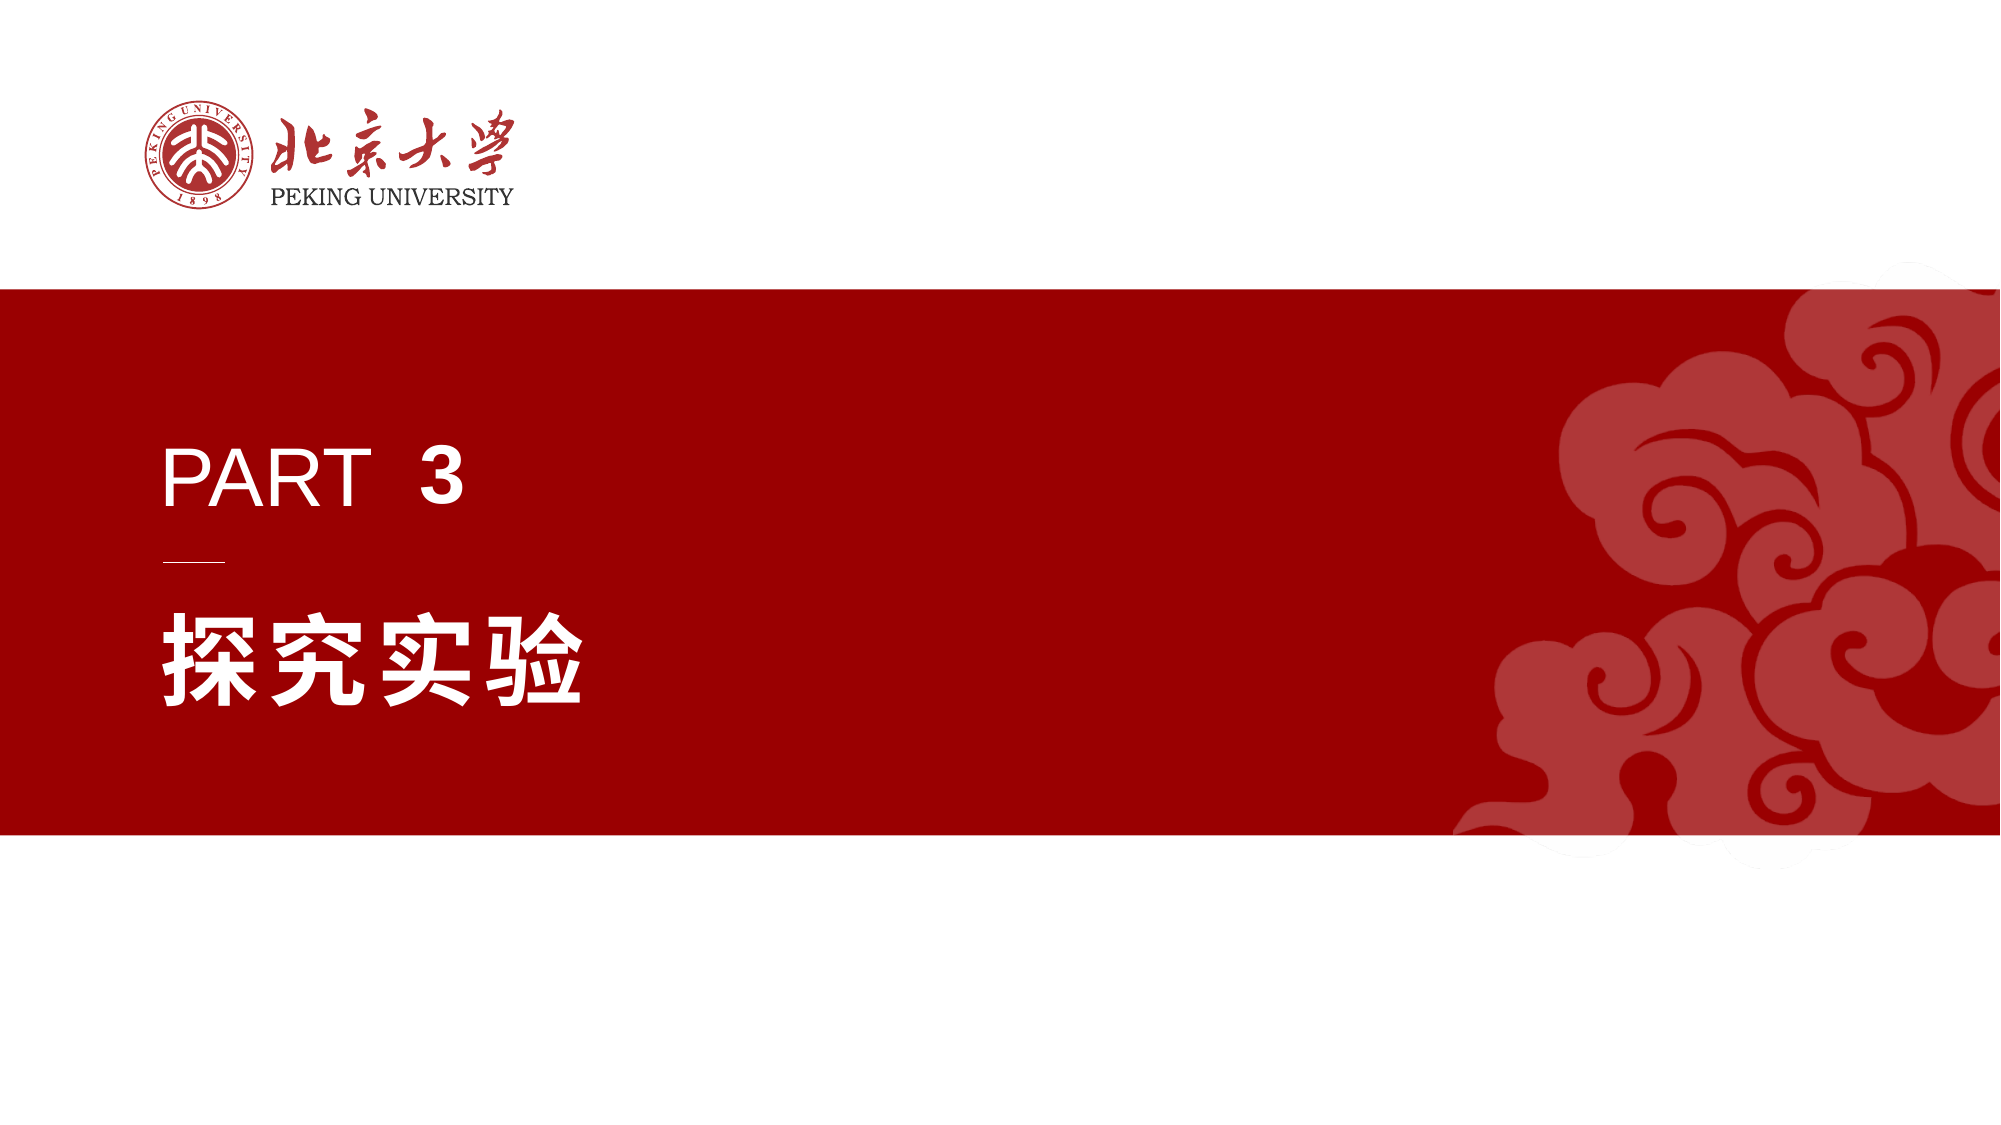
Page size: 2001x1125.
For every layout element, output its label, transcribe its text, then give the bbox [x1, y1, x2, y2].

list 探究实验 [144, 604, 1947, 750]
list 3 [404, 418, 1343, 535]
picture [1453, 255, 2001, 870]
